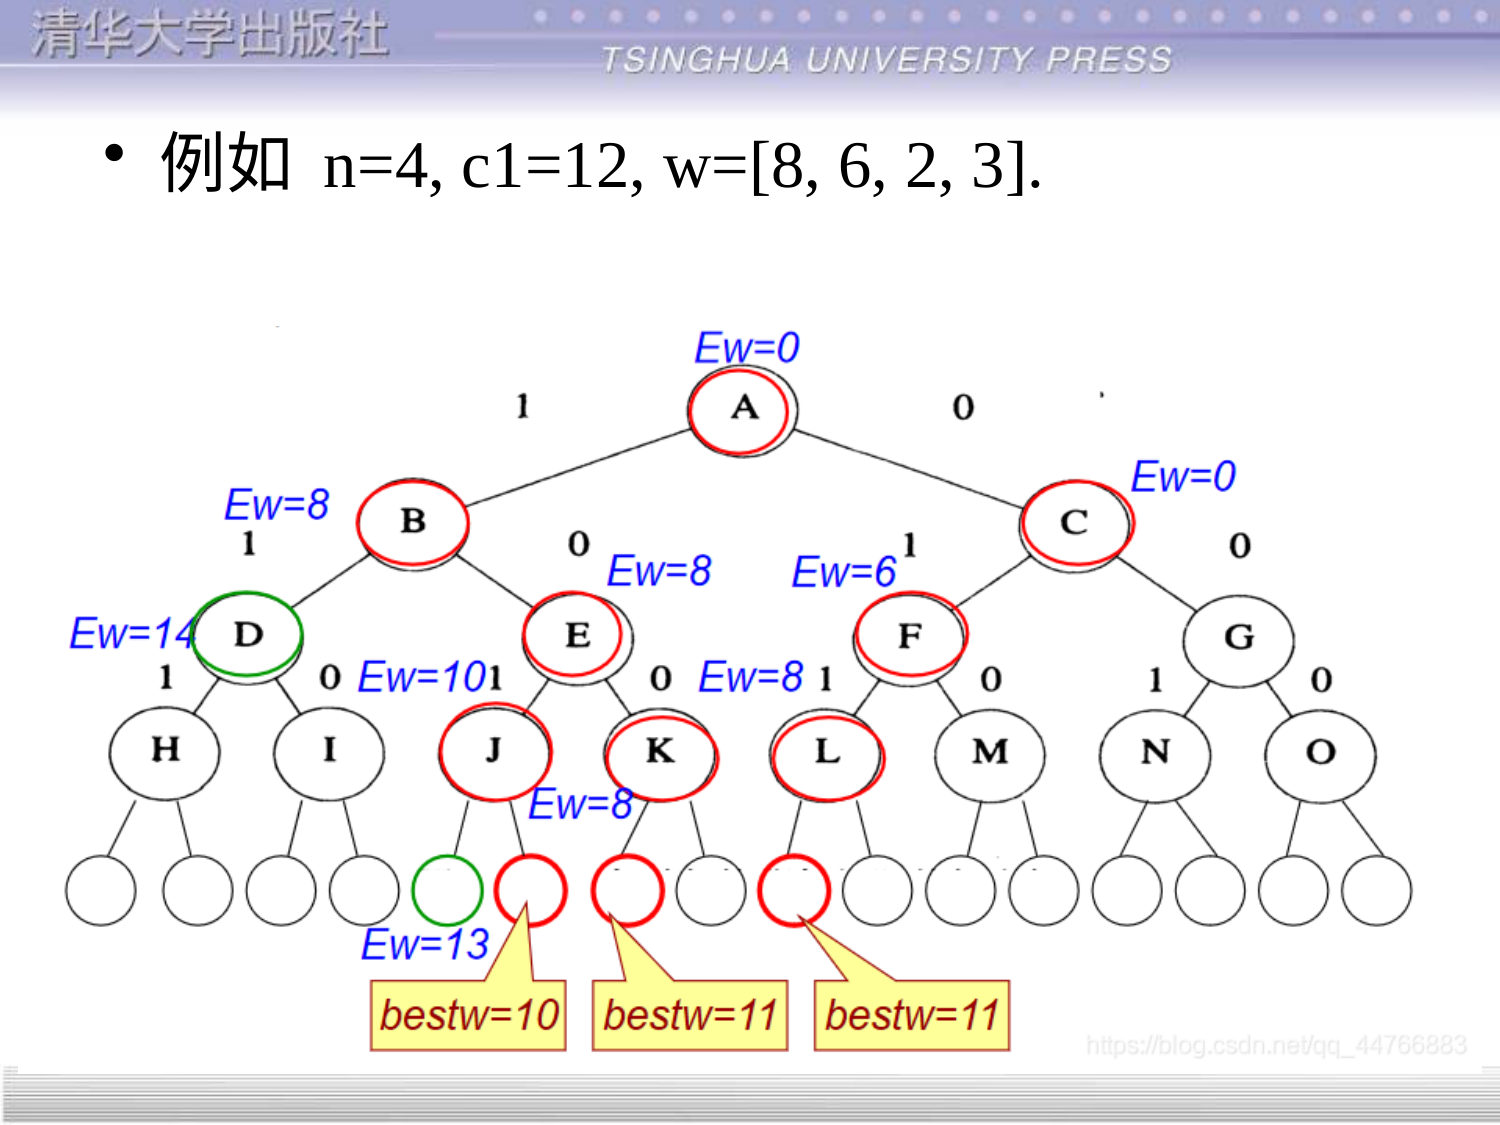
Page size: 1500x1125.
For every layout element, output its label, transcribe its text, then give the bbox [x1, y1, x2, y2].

list 例如 n=4, c1=12, w=[8, 6, 2, 3]. [88, 113, 1364, 324]
picture [0, 0, 1500, 1125]
